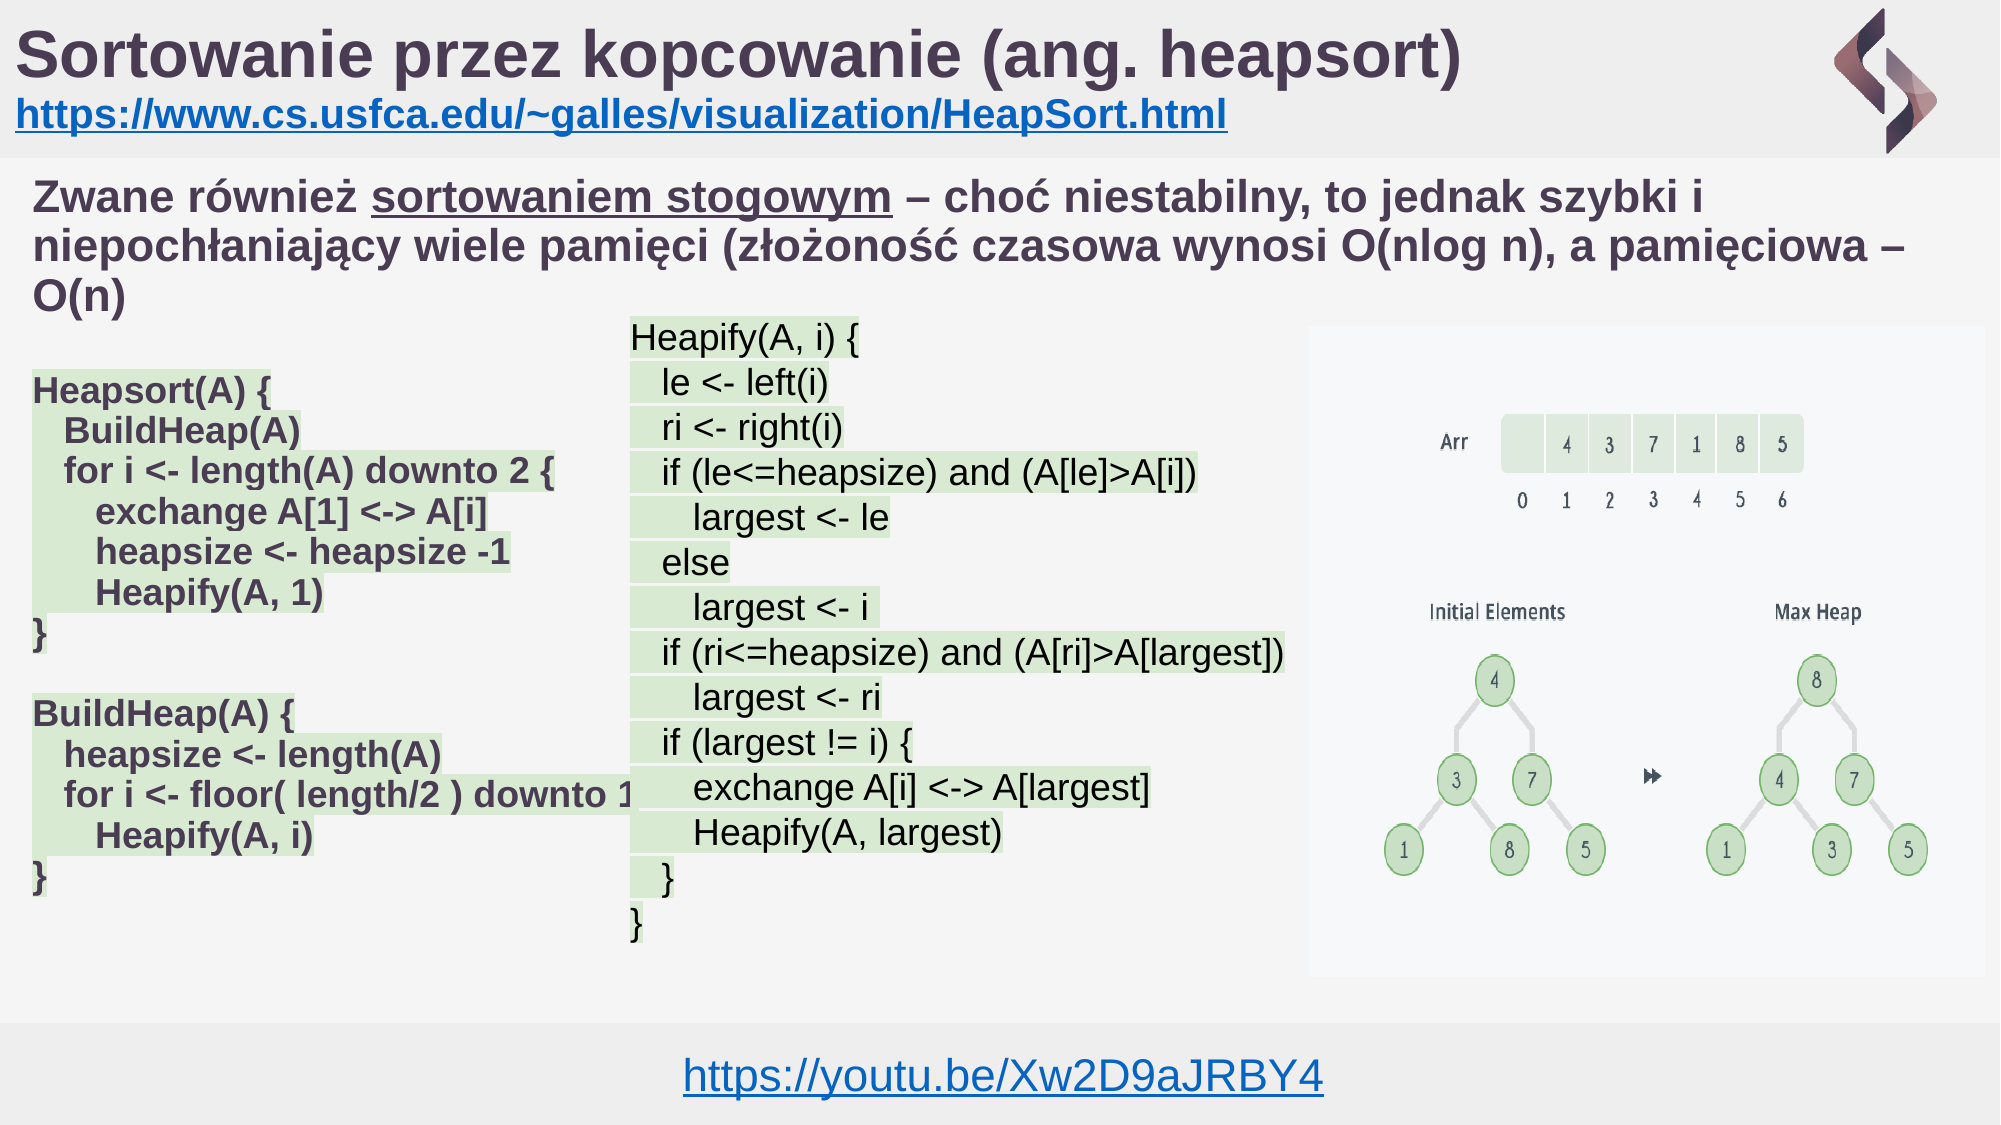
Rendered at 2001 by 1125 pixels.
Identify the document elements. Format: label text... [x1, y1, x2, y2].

picture [1308, 326, 1985, 978]
text_box Heapify(A, i) { le <- left(i) ri <- right(i) if (le<=heapsize) and (A[le]>A[i]) largest <- le else largest <- i if (ri<=heapsize) and (A[ri]>A[largest]) largest <- ri if (largest != i) { exchange A[i] <-> A[largest] Heapify(A, largest) } } [615, 297, 1310, 991]
title Zwane również sortowaniem stogowym – choć niestabilny, to jednak szybki i niepochłaniający wiele pamięci (złożoność czasowa wynosi O(nlog n), a pamięciowa – O(n) Heapsort(A) { BuildHeap(A) for i <- length(A) downto 2 { exchange A[1] <-> A[i] heapsize <- heapsize -1 Heapify(A, 1) } BuildHeap(A) { heapsize <- length(A) for i <- floor( length/2 ) downto 1 Heapify(A, i) } [17, 157, 1980, 1013]
text_box https://youtu.be/Xw2D9aJRBY4 [22, 1037, 1985, 1113]
title Sortowanie przez kopcowanie (ang. heapsort) https://www.cs.usfca.edu/~galles/visualization/HeapSort.html [0, 0, 1788, 158]
picture [1788, 0, 2001, 166]
